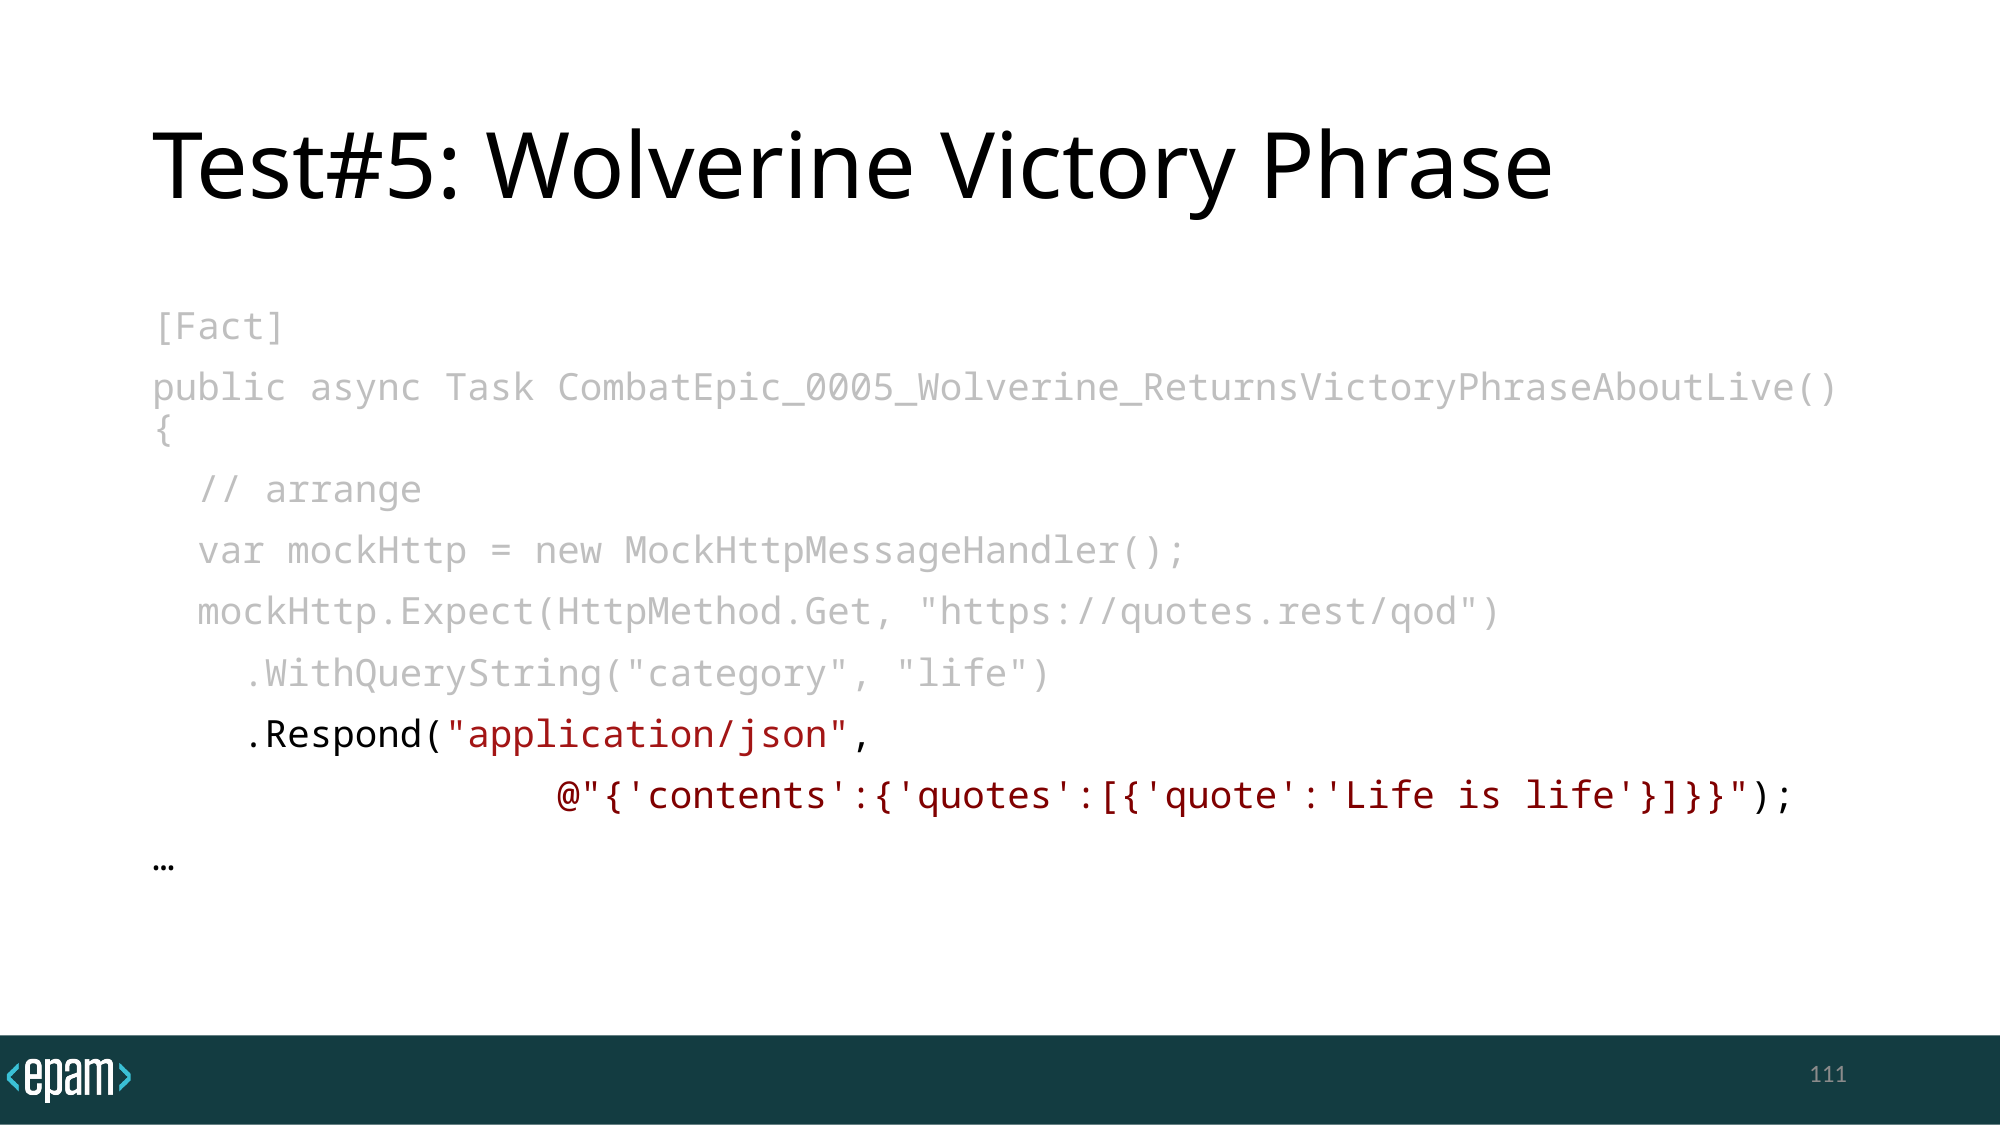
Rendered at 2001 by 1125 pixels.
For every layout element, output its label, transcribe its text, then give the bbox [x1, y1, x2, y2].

title Test#5: Wolverine Victory Phrase [137, 59, 1863, 278]
list [Fact] public async Task CombatEpic_0005_Wolverine_ReturnsVictoryPhraseAboutLive() { // arrange var mockHttp = new MockHttpMessageHandler(); mockHttp.Expect(HttpMethod.Get, "https://quotes.rest/qod") .WithQueryString("category", "life") .Respond("application/json", @"{'contents':{'quotes':[{'quote':'Life is life'}]}}"); … [137, 299, 1863, 1014]
slide_number 111 [1412, 1042, 1863, 1103]
